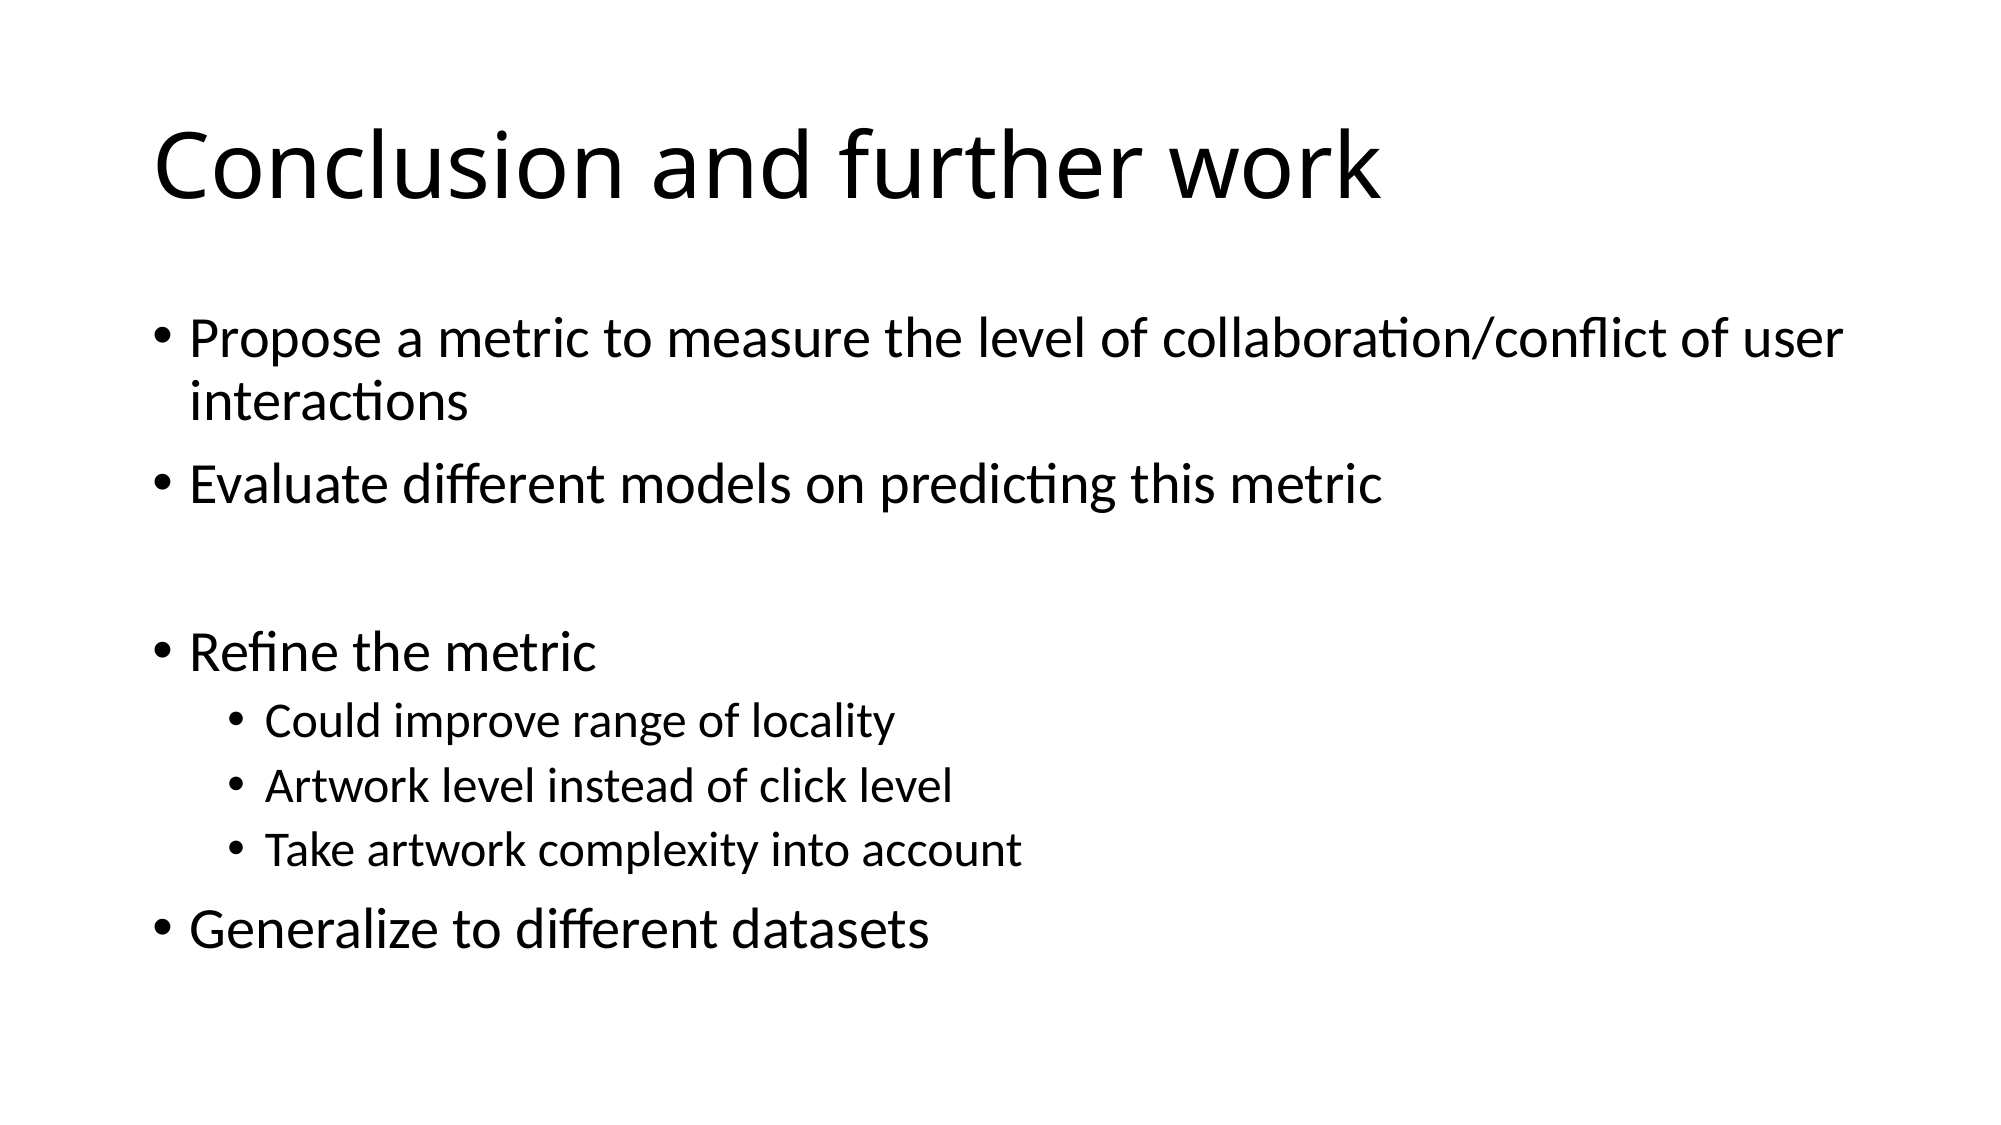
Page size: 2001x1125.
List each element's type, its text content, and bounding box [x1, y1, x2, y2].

list Propose a metric to measure the level of collaboration/conflict of user interactions Evaluate different models on predicting this metric Refine the metric Could improve range of locality Artwork level instead of click level Take artwork complexity into account Generalize to different datasets [137, 299, 1863, 1014]
title Conclusion and further work [137, 59, 1863, 278]
